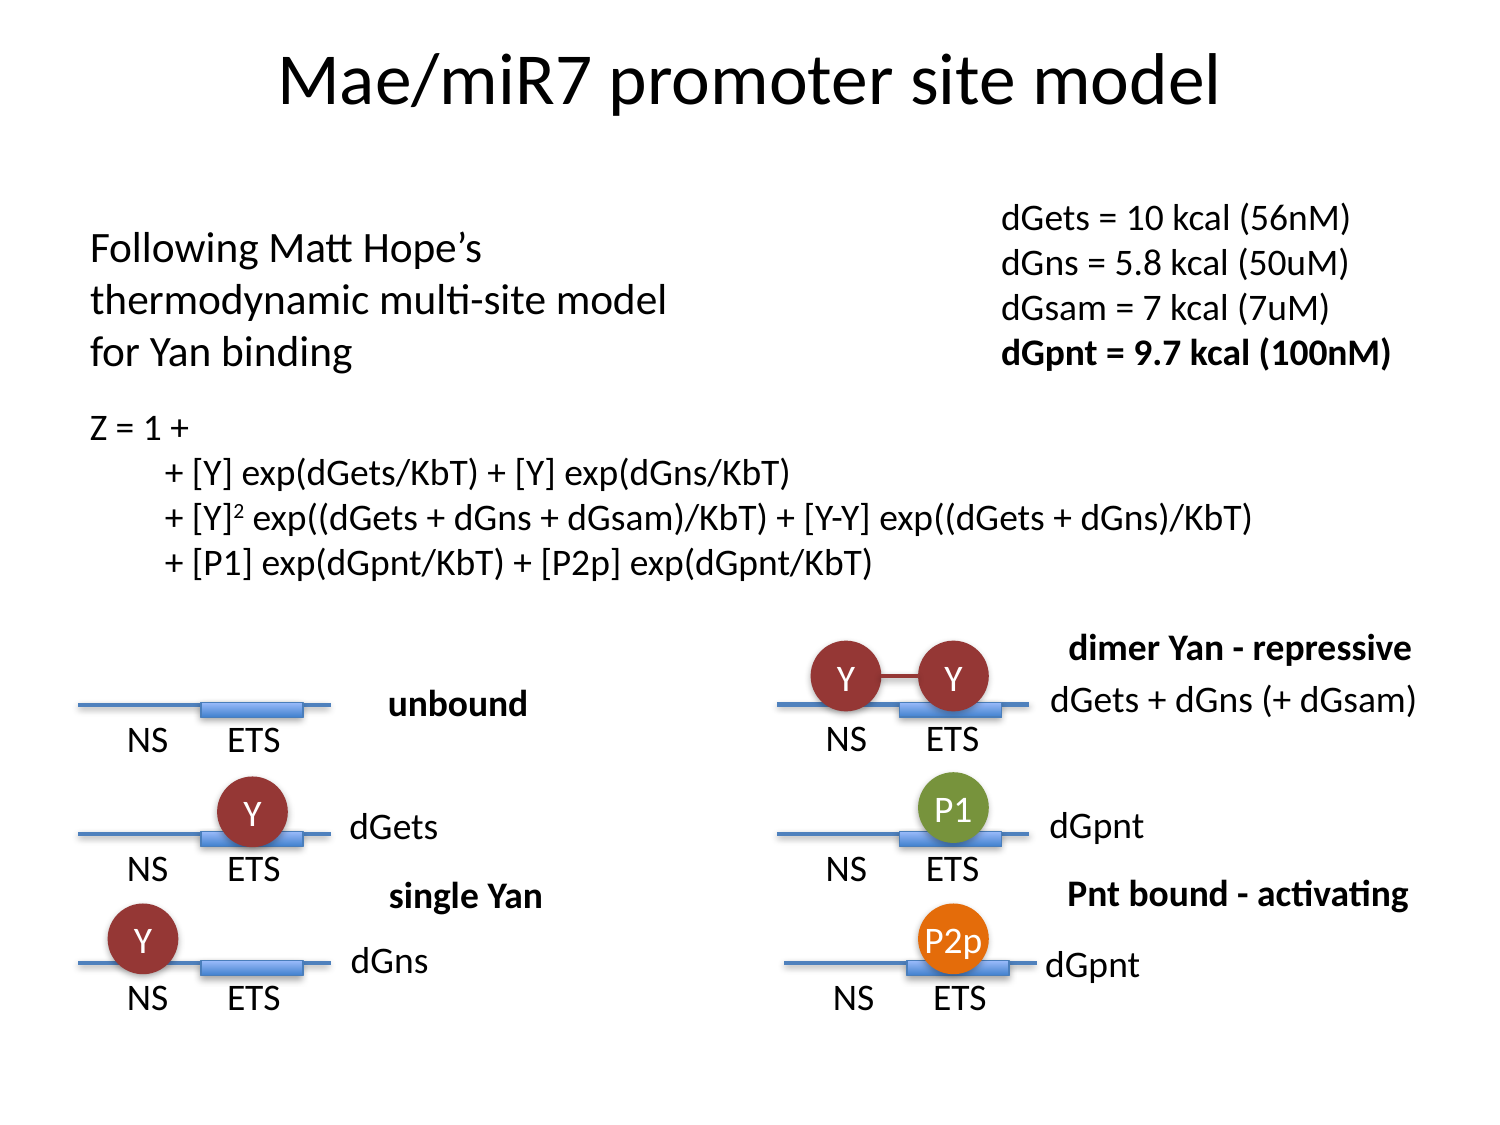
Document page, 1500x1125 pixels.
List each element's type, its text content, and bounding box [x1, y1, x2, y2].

title Mae/miR7 promoter site model [75, 23, 1425, 128]
text_box dimer Yan - repressive [1053, 615, 1428, 676]
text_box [77, 702, 331, 768]
text_box Y [810, 640, 882, 700]
text_box Y [107, 905, 179, 959]
text_box P2p [918, 905, 989, 959]
text_box Pnt bound - activating [1052, 861, 1425, 922]
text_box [77, 960, 331, 1027]
text_box dGets [334, 794, 454, 855]
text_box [776, 831, 1030, 898]
text_box dGets + dGns (+ dGsam) [1035, 667, 1433, 728]
text_box dGets = 10 kcal (56nM) dGns = 5.8 kcal (50uM) dGsam = 7 kcal (7uM) dGpnt = 9.7 kcal (100nM) [986, 185, 1408, 426]
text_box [77, 831, 331, 898]
text_box single Yan [374, 863, 559, 924]
text_box dGns [335, 928, 444, 989]
text_box unbound [373, 672, 544, 732]
text_box Y [217, 776, 288, 830]
text_box Z = 1 + + [Y] exp(dGets/KbT) + [Y] exp(dGns/KbT) + [Y]2 exp((dGets + dGns + dGsam)/KbT) + [Y-Y] exp((dGets + dGns)/KbT) + [P1] exp(dGpnt/KbT) + [P2p] exp(dGpnt/KbT) [75, 395, 1374, 636]
text_box dGpnt [1030, 932, 1156, 993]
text_box P1 [918, 776, 989, 830]
text_box dGpnt [1034, 793, 1160, 854]
list Following Matt Hope’s thermodynamic multi-site model for Yan binding [75, 211, 719, 385]
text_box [776, 702, 1030, 768]
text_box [783, 960, 1037, 1027]
text_box Y [918, 640, 989, 700]
